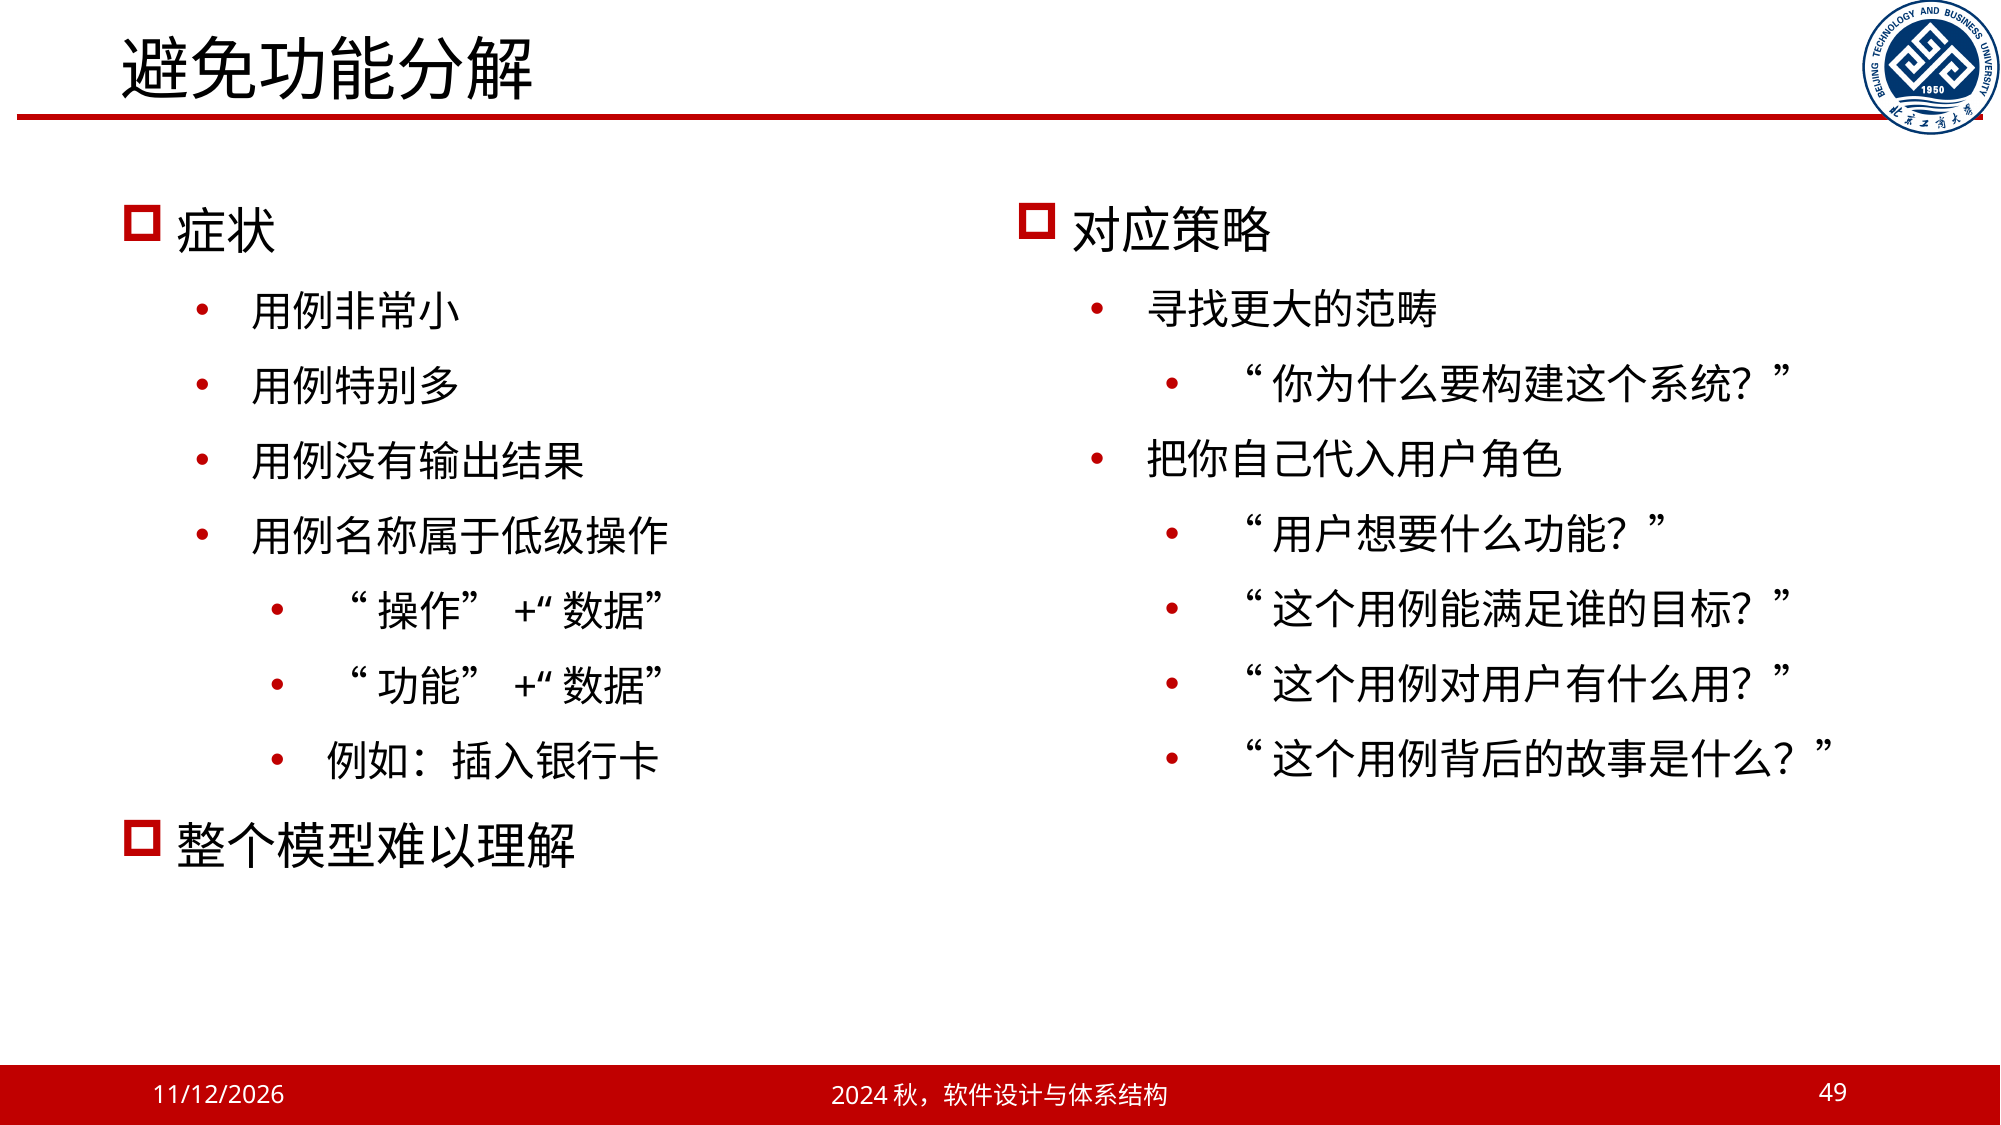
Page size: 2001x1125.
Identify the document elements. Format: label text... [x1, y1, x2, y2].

footer 2024秋，软件设计与体系结构 [662, 1065, 1338, 1125]
text_box 对应策略 寻找更大的范畴 “你为什么要构建这个系统？” 把你自己代入用户角色 “用户想要什么功能？” “这个用例能满足谁的目标？” “这个用例对用户有什么用？” “这个用例背后的故事是什么？” [999, 160, 1895, 791]
title 避免功能分解 [105, 27, 1861, 116]
picture [1861, 0, 2000, 135]
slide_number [137, 1065, 588, 1125]
text_box [0, 1063, 2000, 1125]
text_box 症状 用例非常小 用例特别多 用例没有输出结果 用例名称属于低级操作 “操作”+“数据” “功能”+“数据” 例如：插入银行卡 整个模型难以理解 [105, 162, 1000, 882]
slide_number 49 [1412, 1063, 1863, 1124]
